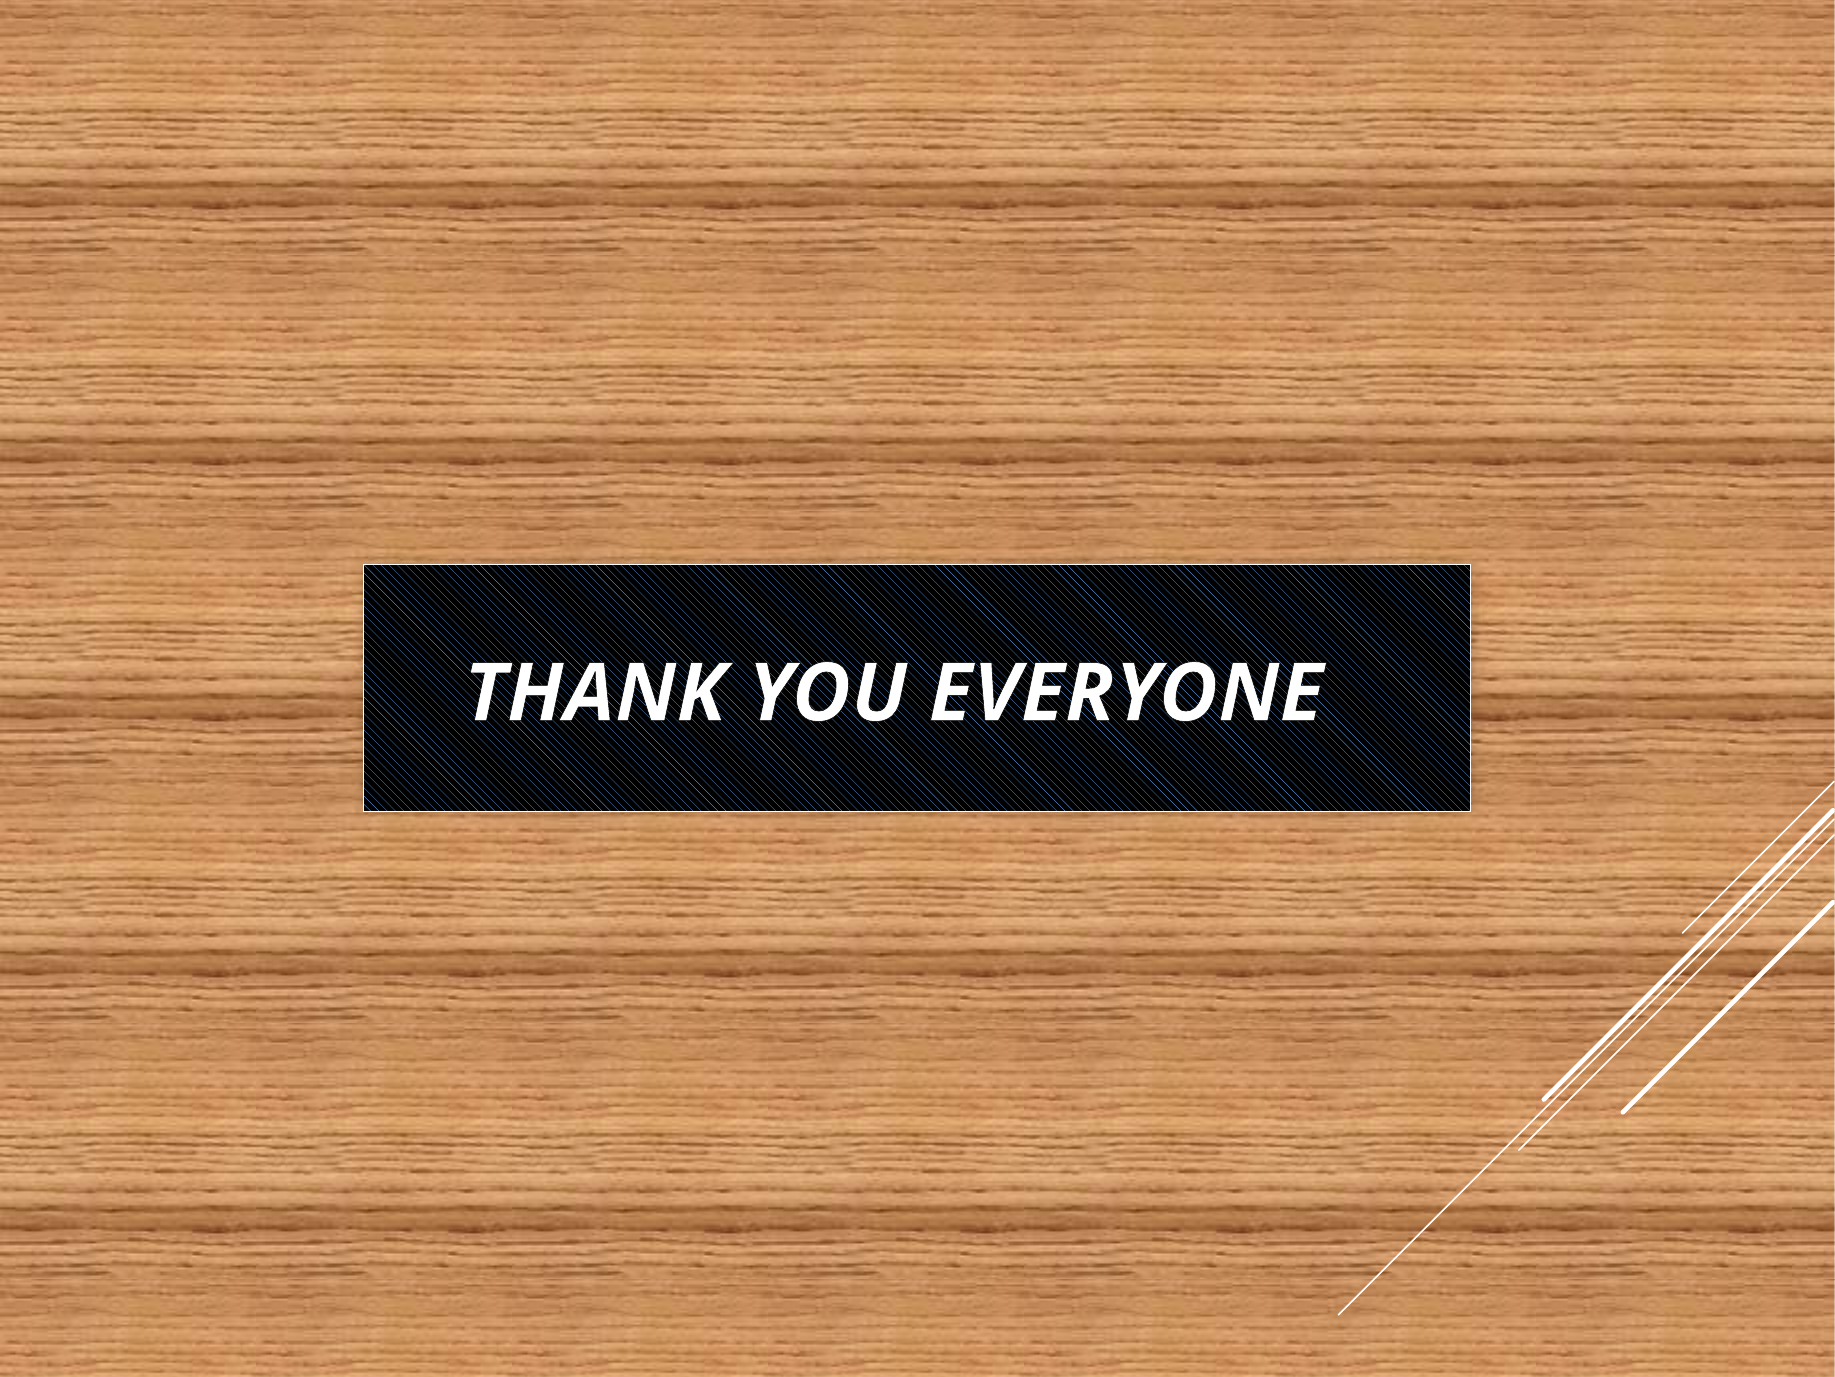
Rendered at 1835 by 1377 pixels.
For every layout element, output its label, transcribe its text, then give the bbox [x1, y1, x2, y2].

picture [0, 0, 1835, 1377]
title Thank You Everyone [363, 564, 1471, 812]
